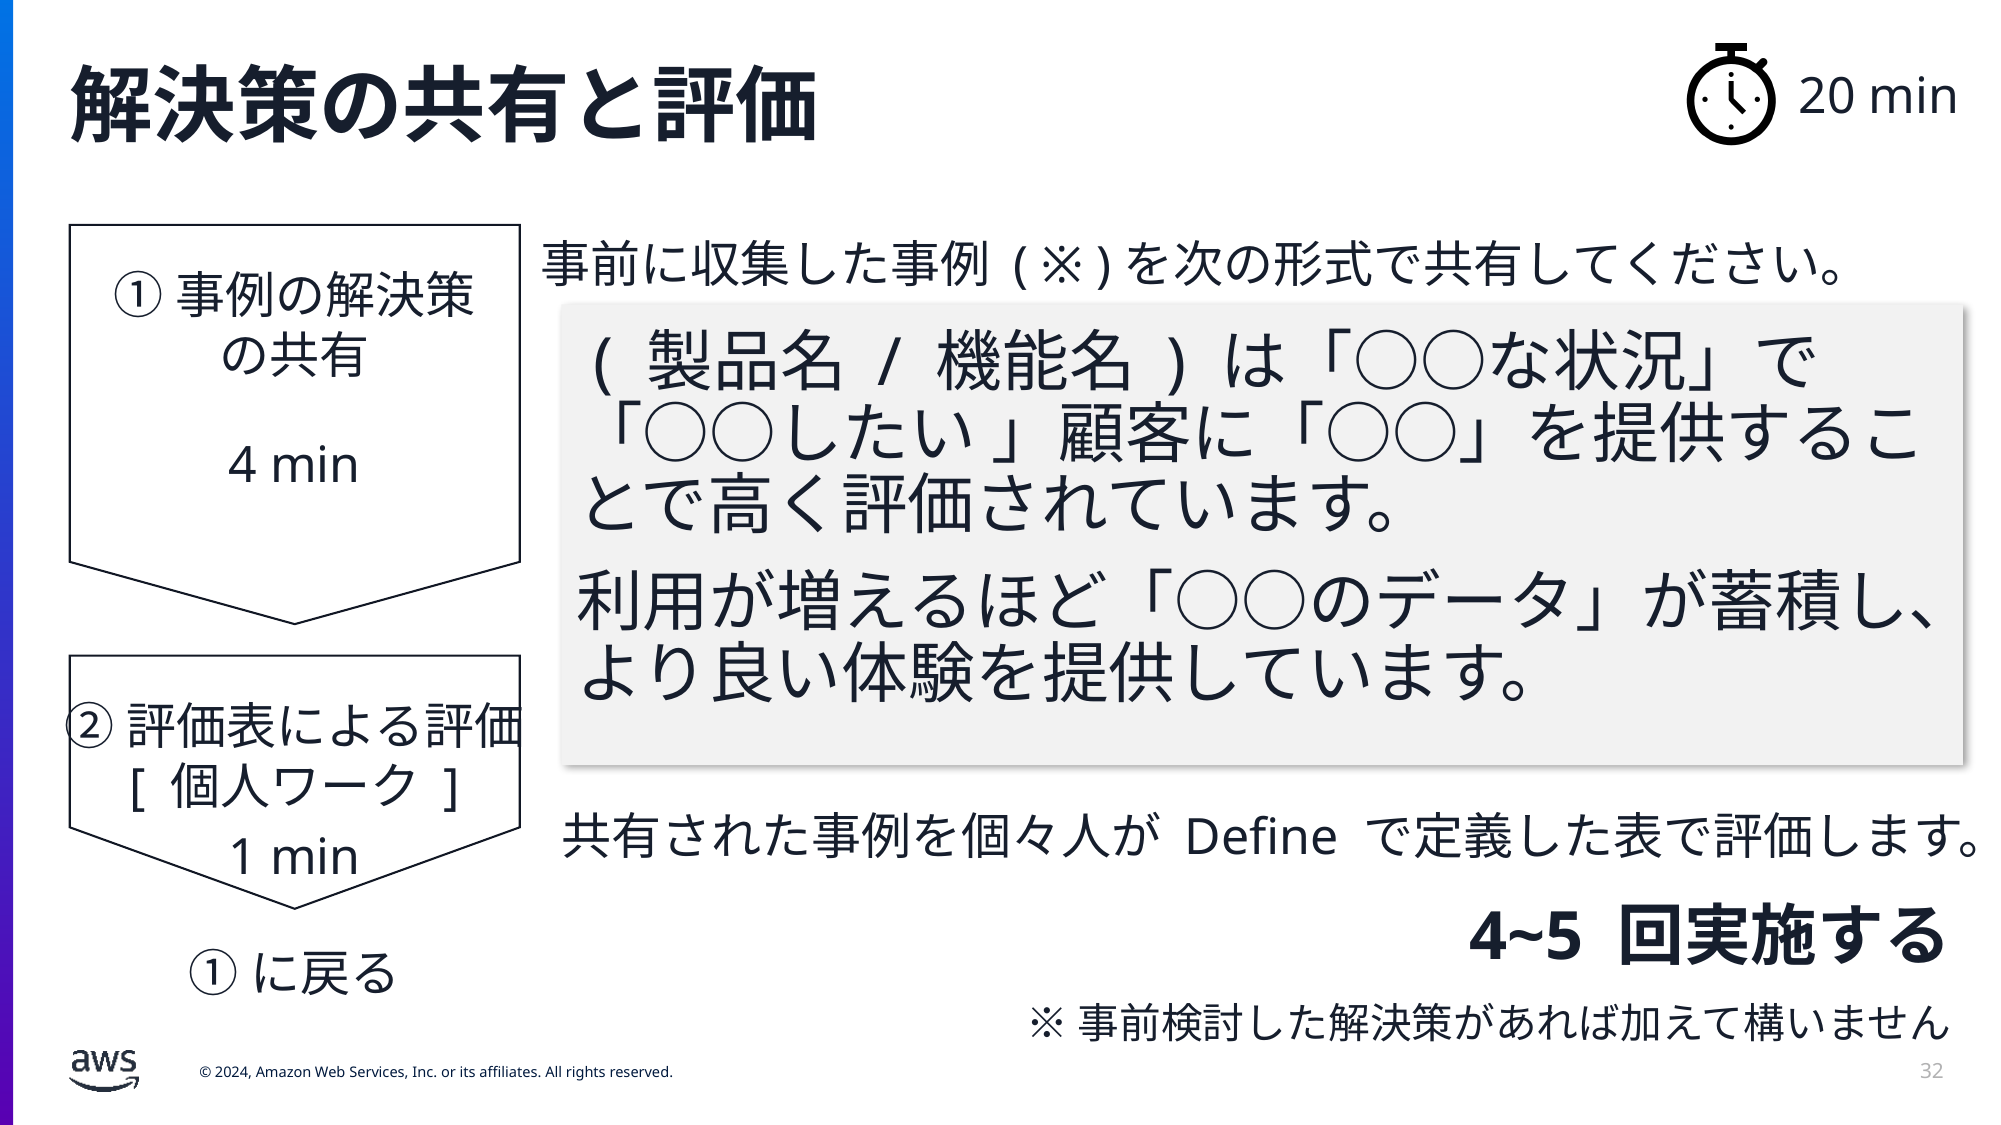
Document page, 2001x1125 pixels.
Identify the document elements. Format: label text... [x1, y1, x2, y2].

text_box 4~5 回実施する [561, 885, 1952, 981]
text_box [560, 303, 1964, 766]
text_box [68, 392, 521, 626]
text_box ( 製品名 / 機能名 ) は「○○な状況」で「○○したい 」顧客に「○○」を提供することで高く評価されています。 利用が増えるほど「○○のデータ」が蓄積し、より良い体験を提供しています。 [561, 320, 1952, 766]
text_box 事前に収集した事例 ( ※ )を次の形式で共有してください。 [540, 224, 1980, 300]
text_box 共有された事例を個々人が Define で定義した表で評価します。 [561, 797, 1963, 873]
title 解決策の共有と評価 [69, 56, 1944, 163]
picture [69, 1050, 139, 1092]
text_box [398, 822, 521, 873]
text_box [68, 654, 521, 687]
text_box 1 min [191, 816, 398, 892]
picture [1668, 31, 1794, 157]
text_box ①事例の解決策 の共有 [48, 256, 541, 392]
text_box ※事前検討した解決策があれば加えて構いません [621, 989, 1952, 1055]
text_box [245, 892, 345, 910]
text_box 20 min [1794, 56, 1983, 131]
text_box ①に戻る [48, 933, 541, 1009]
text_box 4 min [191, 425, 398, 501]
slide_number 32 [1493, 1055, 1944, 1102]
text_box [68, 822, 191, 873]
text_box [68, 223, 521, 256]
text_box ②評価表による評価 [ 個人ワーク ] [48, 687, 541, 822]
